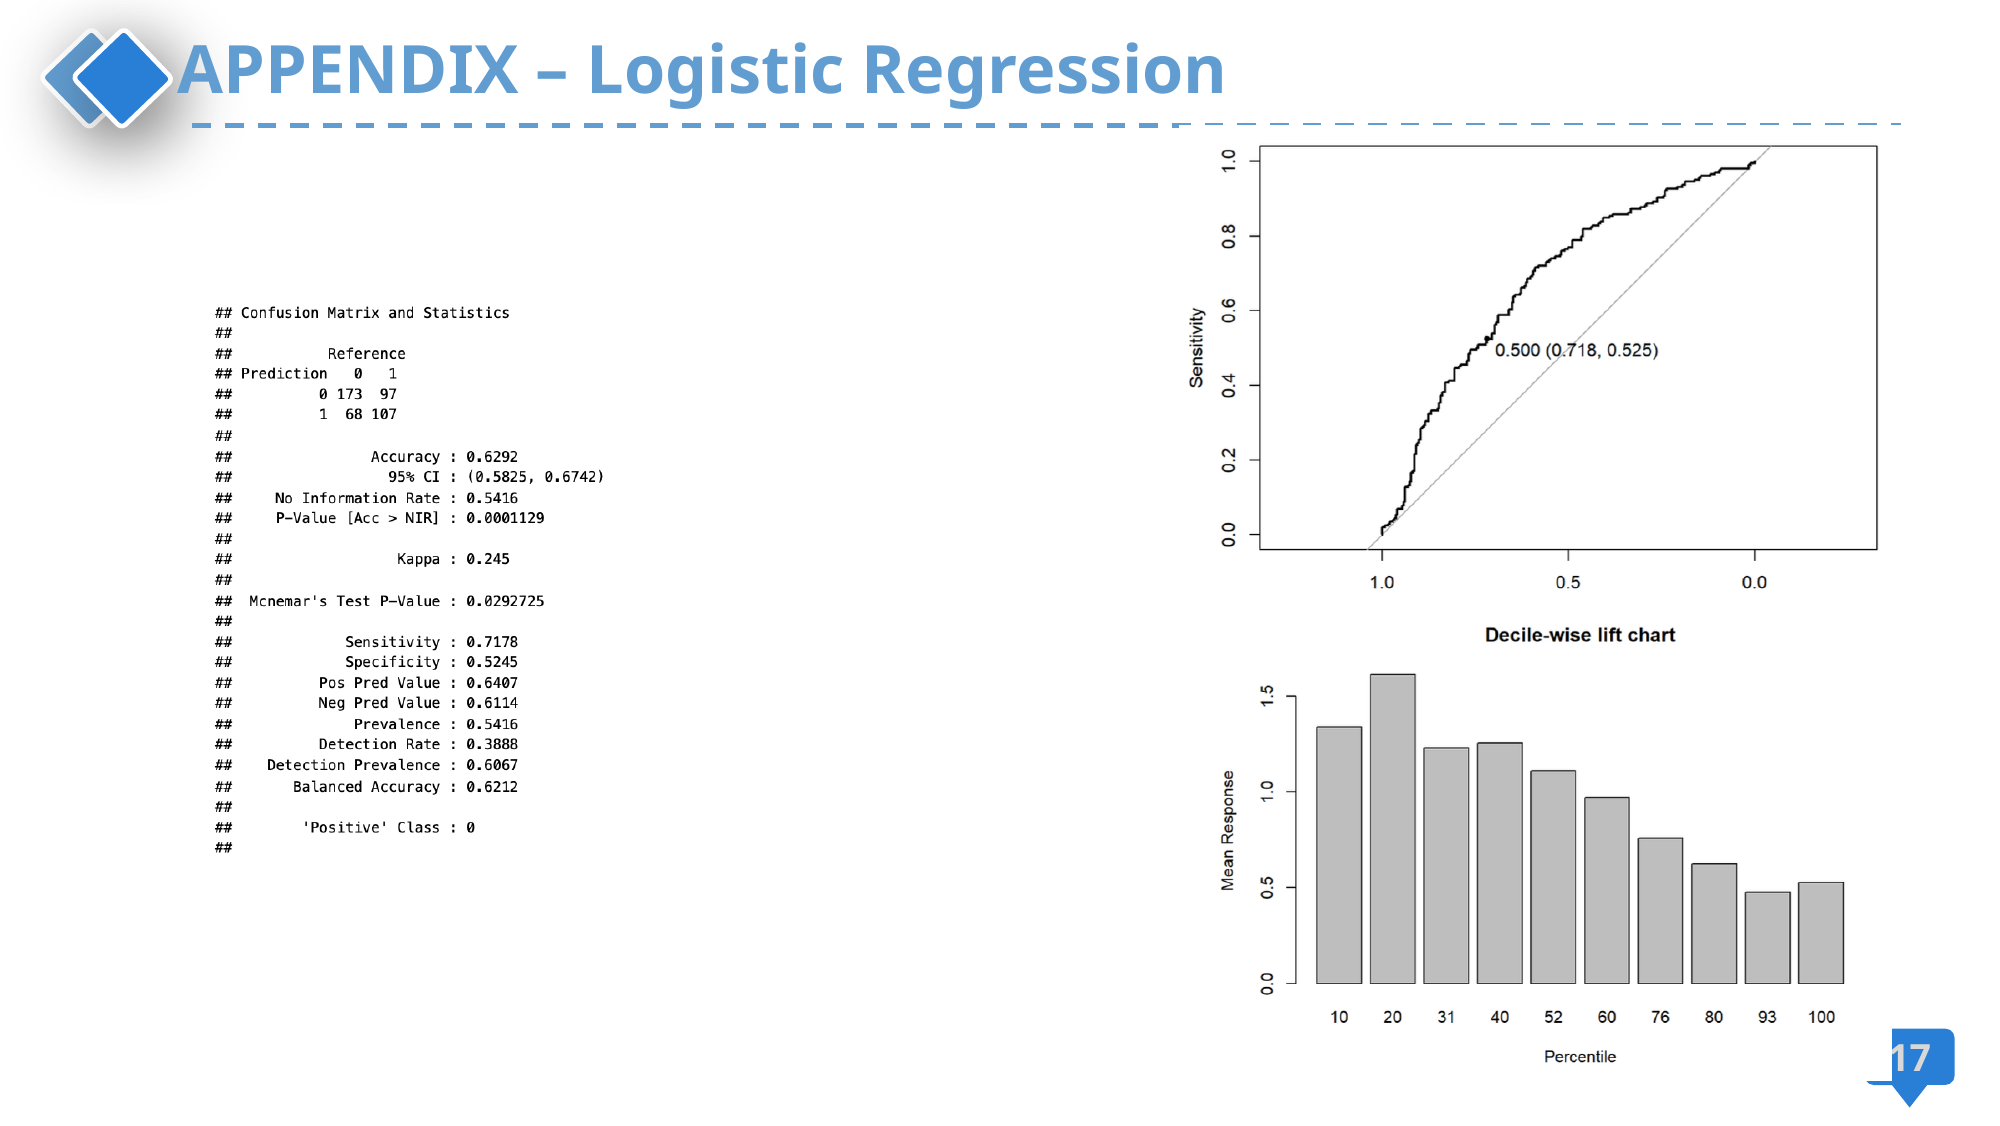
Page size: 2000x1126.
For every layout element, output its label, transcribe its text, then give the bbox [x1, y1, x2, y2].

picture [207, 125, 1930, 1082]
text_box APPENDIX – Logistic Regression [162, 19, 1391, 138]
